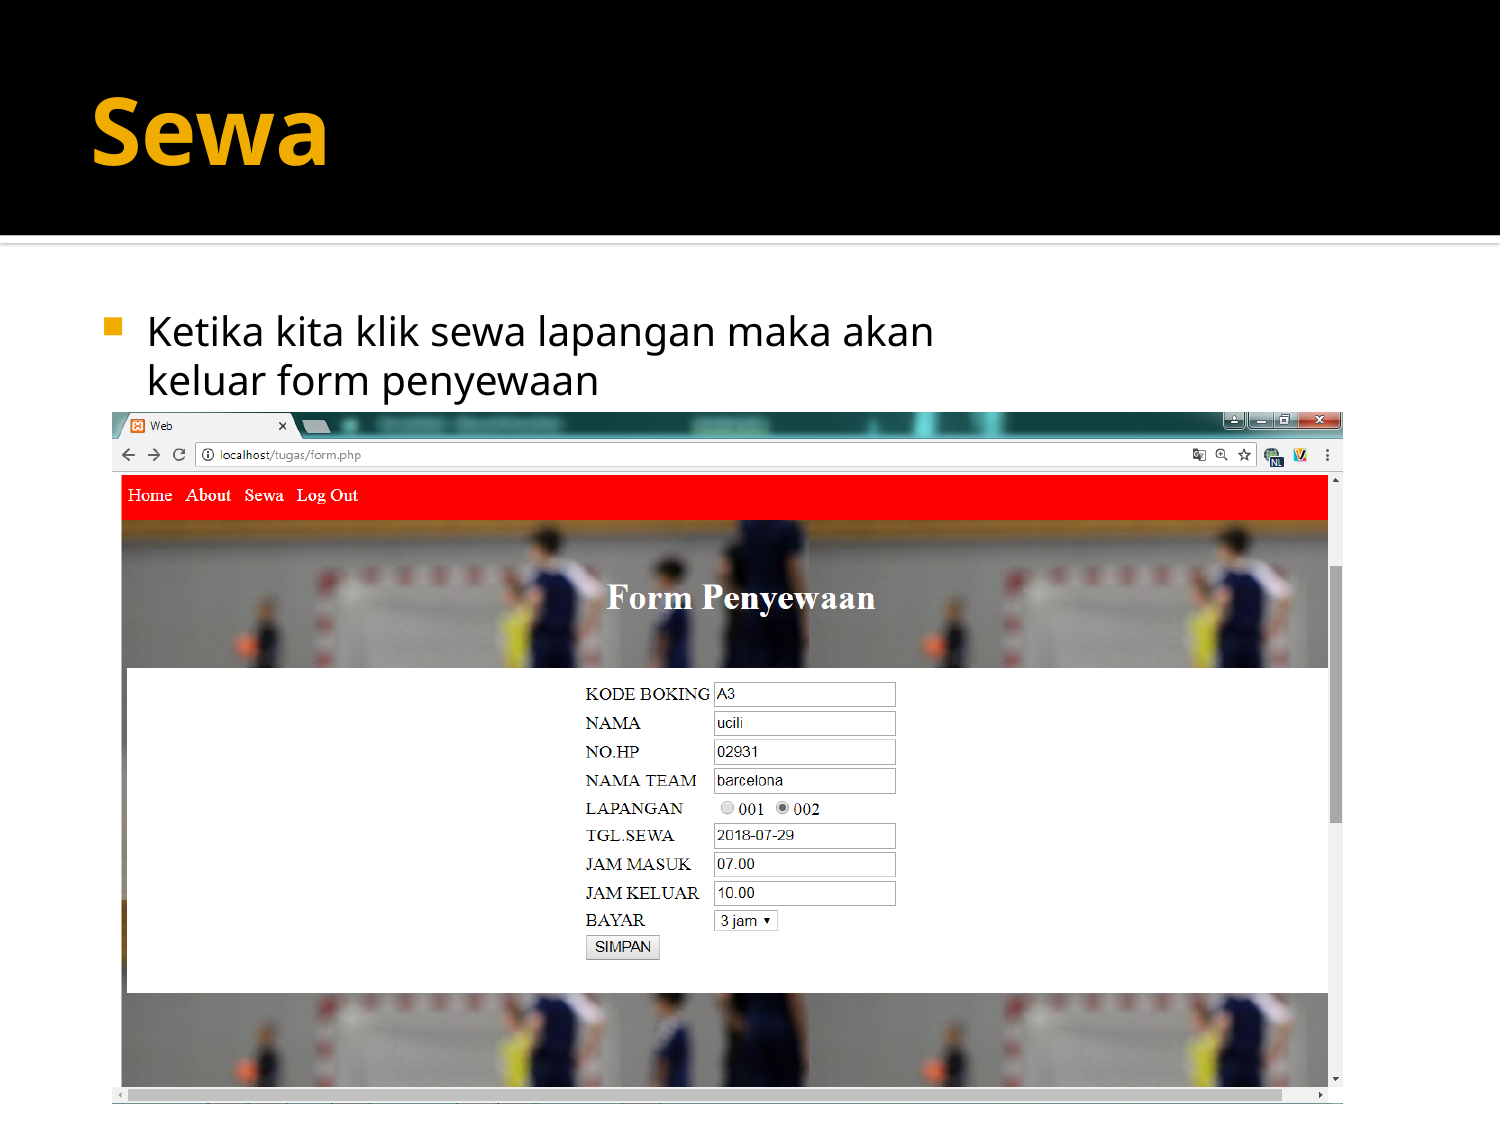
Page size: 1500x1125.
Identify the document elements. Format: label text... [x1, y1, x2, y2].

list Ketika kita klik sewa lapangan maka akan keluar form penyewaan [75, 291, 1000, 413]
title Sewa [75, 25, 1425, 231]
picture [112, 412, 1343, 1104]
